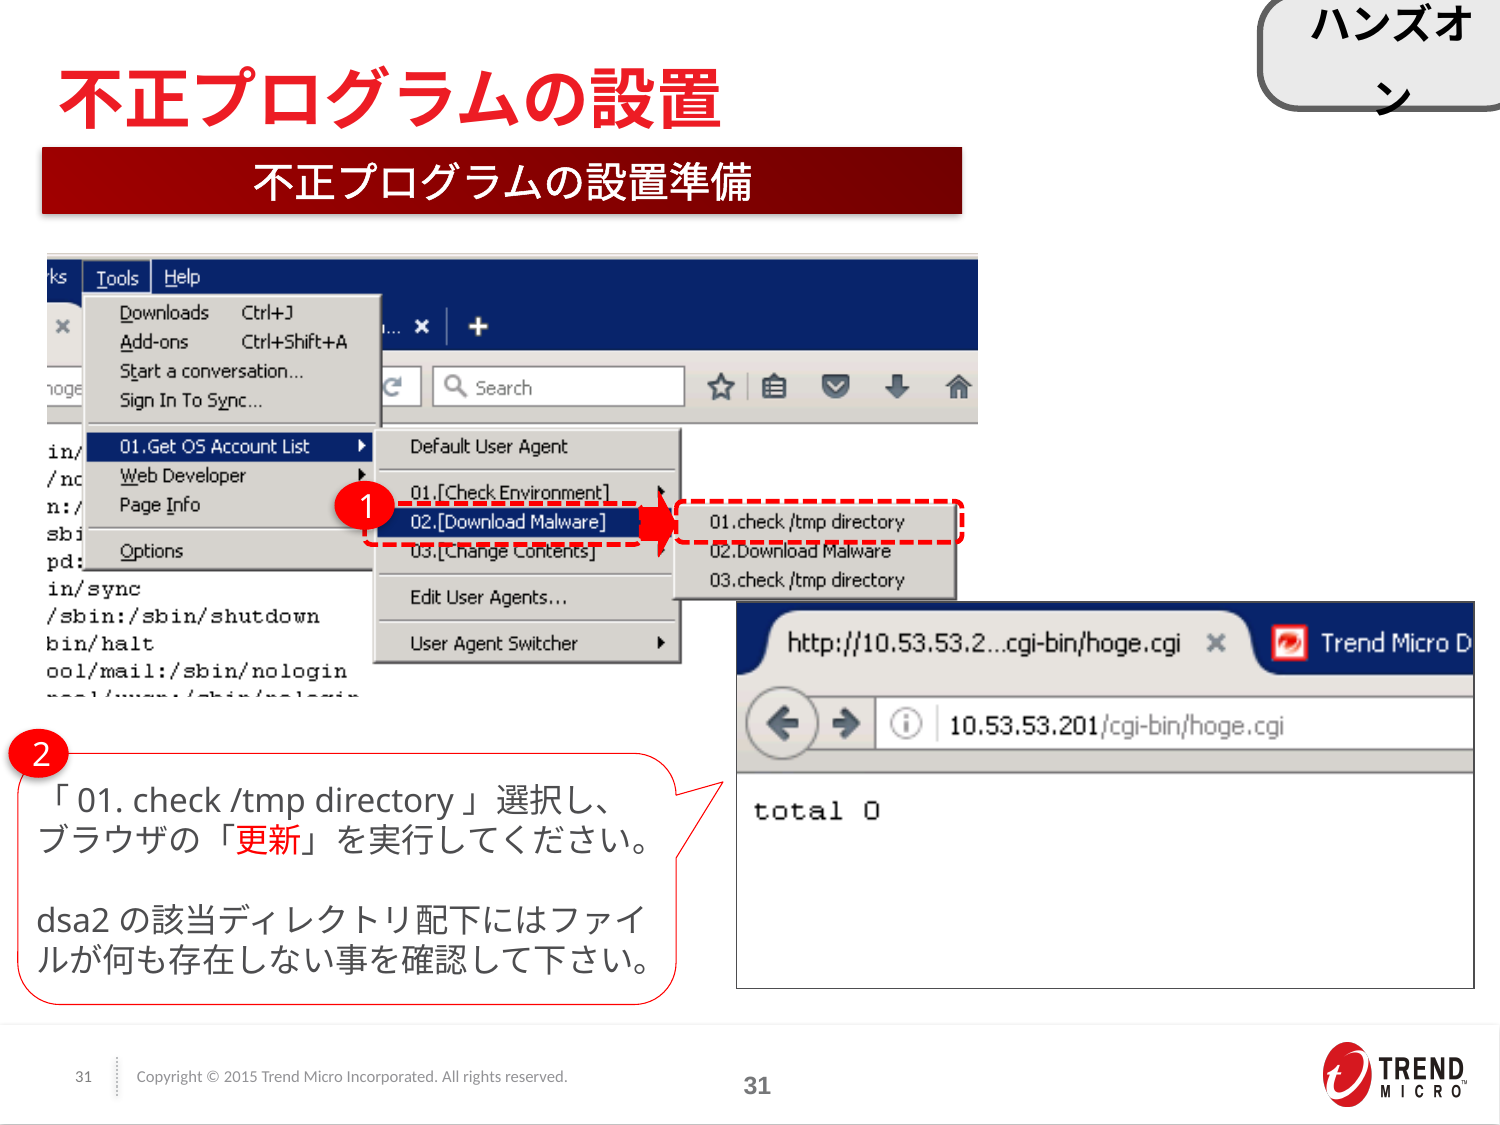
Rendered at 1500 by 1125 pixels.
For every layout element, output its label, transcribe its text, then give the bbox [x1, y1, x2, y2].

text_box 2 [7, 728, 70, 779]
picture [46, 253, 1474, 989]
text_box 不正プログラムの設置準備 [42, 147, 963, 214]
text_box [249, 1046, 824, 1108]
picture [1323, 1042, 1467, 1107]
text_box 「01. check /tmp directory」選択し、ブラウザの「更新」を実行してください。 dsa2の該当ディレクトリ配下にはファイルが何も存在しない事を確認して下さい。 [17, 753, 724, 1005]
text_box ハンズオン [1257, 0, 1500, 111]
text_box 不正プログラムの設置 [42, 43, 1145, 161]
